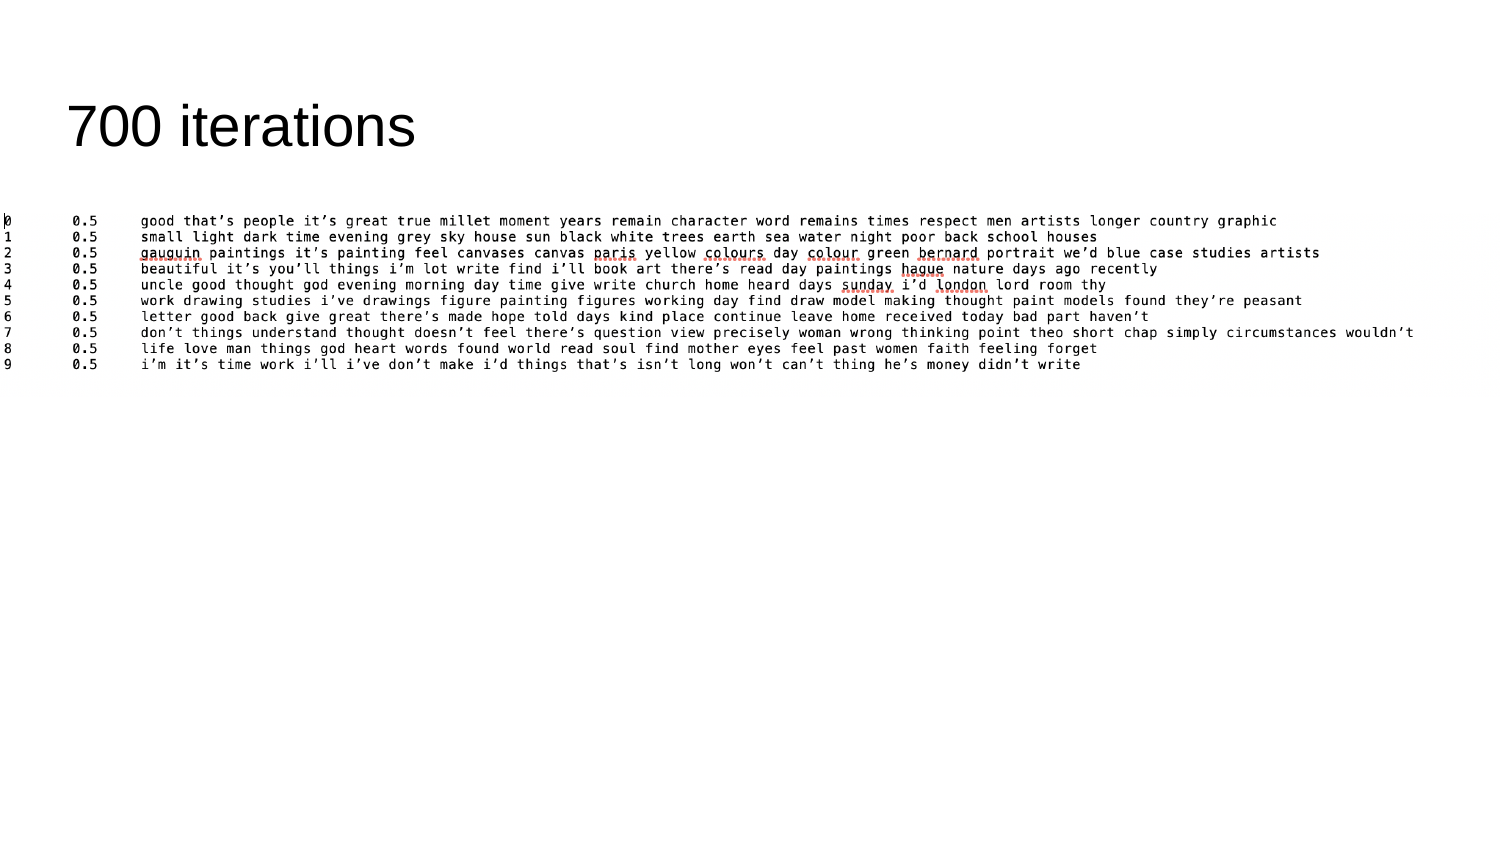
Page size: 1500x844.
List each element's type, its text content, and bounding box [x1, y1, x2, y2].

title 700 iterations [51, 72, 1449, 167]
picture [0, 213, 1500, 397]
